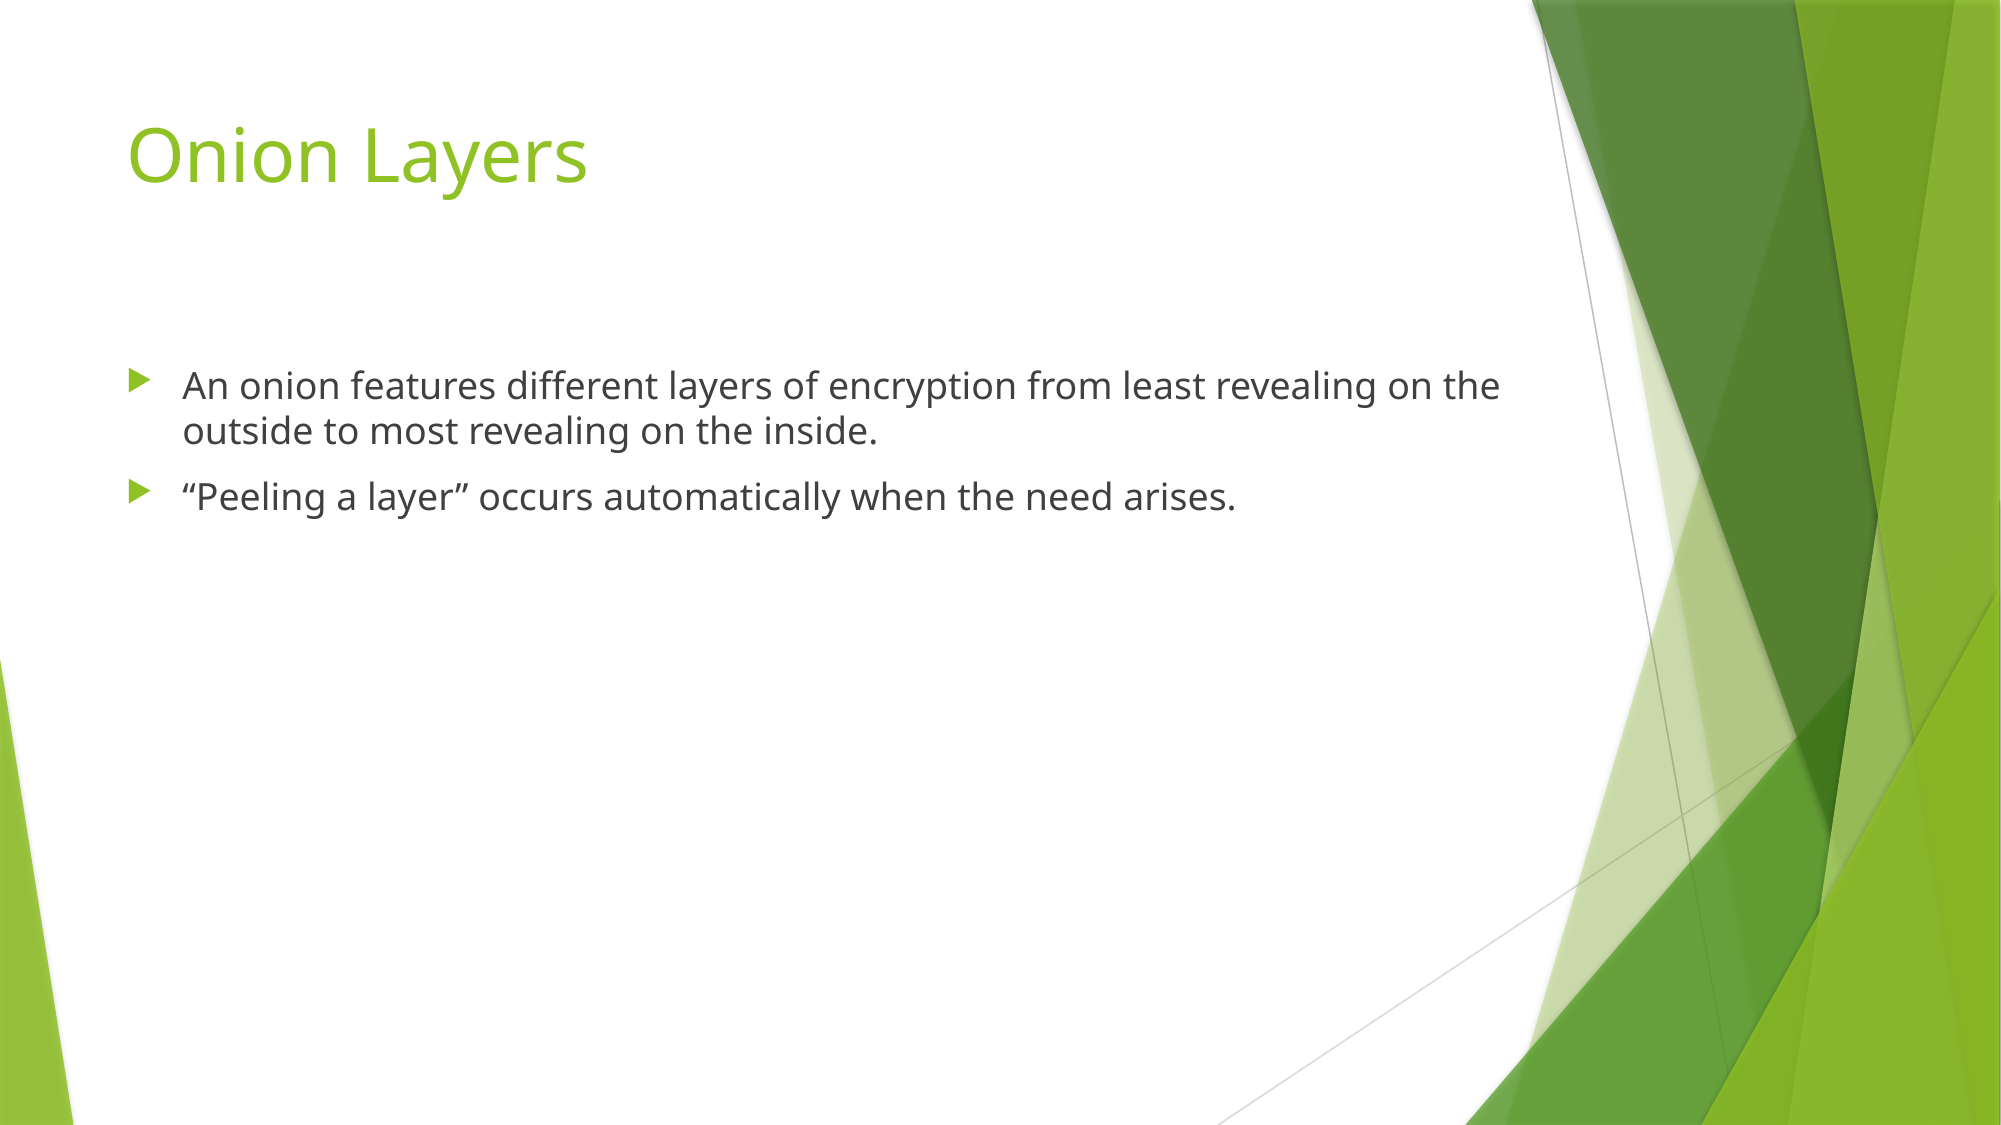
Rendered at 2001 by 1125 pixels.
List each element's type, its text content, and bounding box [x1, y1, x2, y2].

list An onion features different layers of encryption from least revealing on the outside to most revealing on the inside. “Peeling a layer” occurs automatically when the need arises. [111, 354, 1522, 992]
title Onion Layers [111, 99, 1522, 317]
